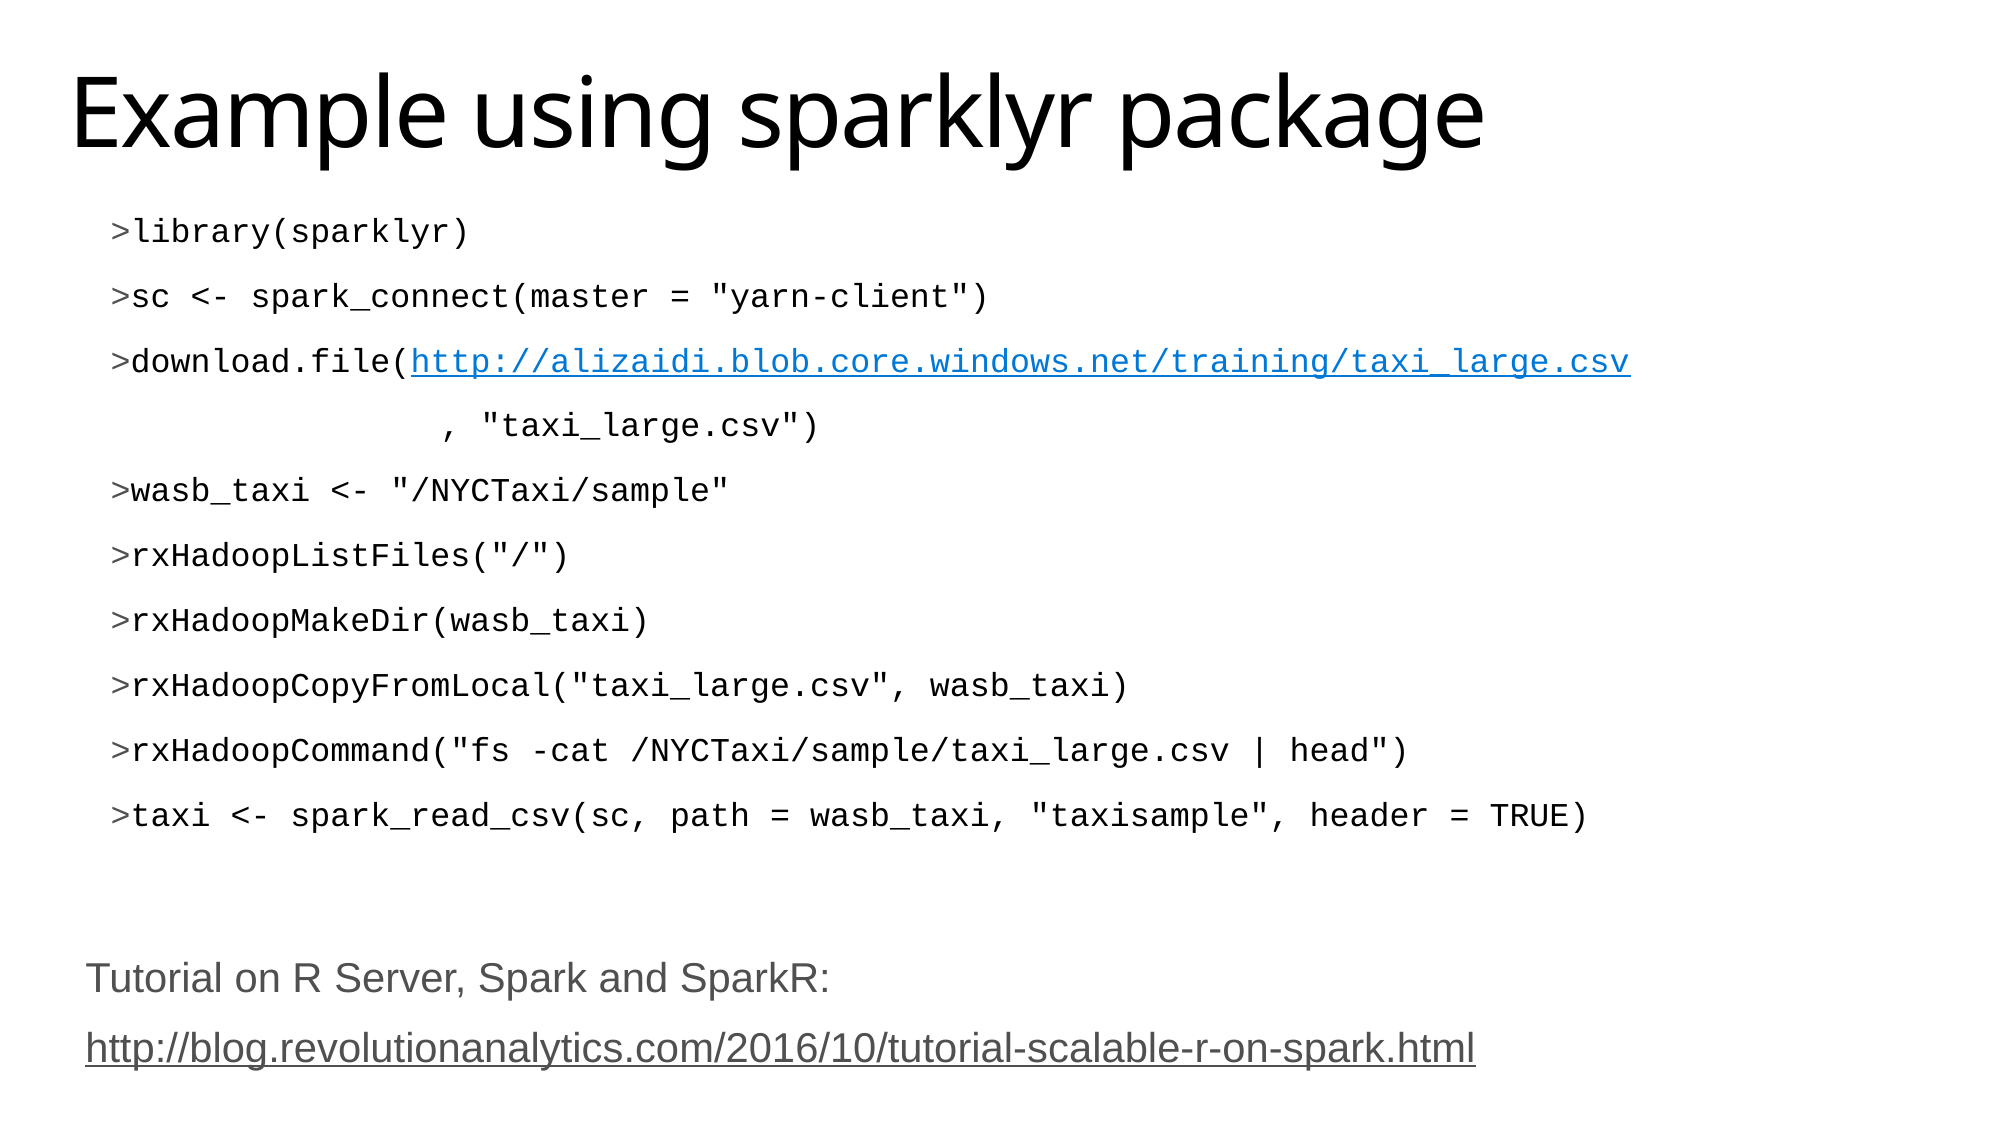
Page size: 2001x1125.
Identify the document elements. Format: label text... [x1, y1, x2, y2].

list >library(sparklyr) >sc <- spark_connect(master = "yarn-client") >download.file(http://alizaidi.blob.core.windows.net/training/taxi_large.csv , "taxi_large.csv") >wasb_taxi <- "/NYCTaxi/sample" >rxHadoopListFiles("/") >rxHadoopMakeDir(wasb_taxi) >rxHadoopCopyFromLocal("taxi_large.csv", wasb_taxi) >rxHadoopCommand("fs -cat /NYCTaxi/sample/taxi_large.csv | head") >taxi <- spark_read_csv(sc, path = wasb_taxi, "taxisample", header = TRUE) [86, 196, 1915, 906]
text_box Tutorial on R Server, Spark and SparkR: http://blog.revolutionanalytics.com/2016/10/tutorial-scalable-r-on-spark.html [70, 949, 1626, 1079]
title Example using sparklyr package [44, 47, 1957, 196]
